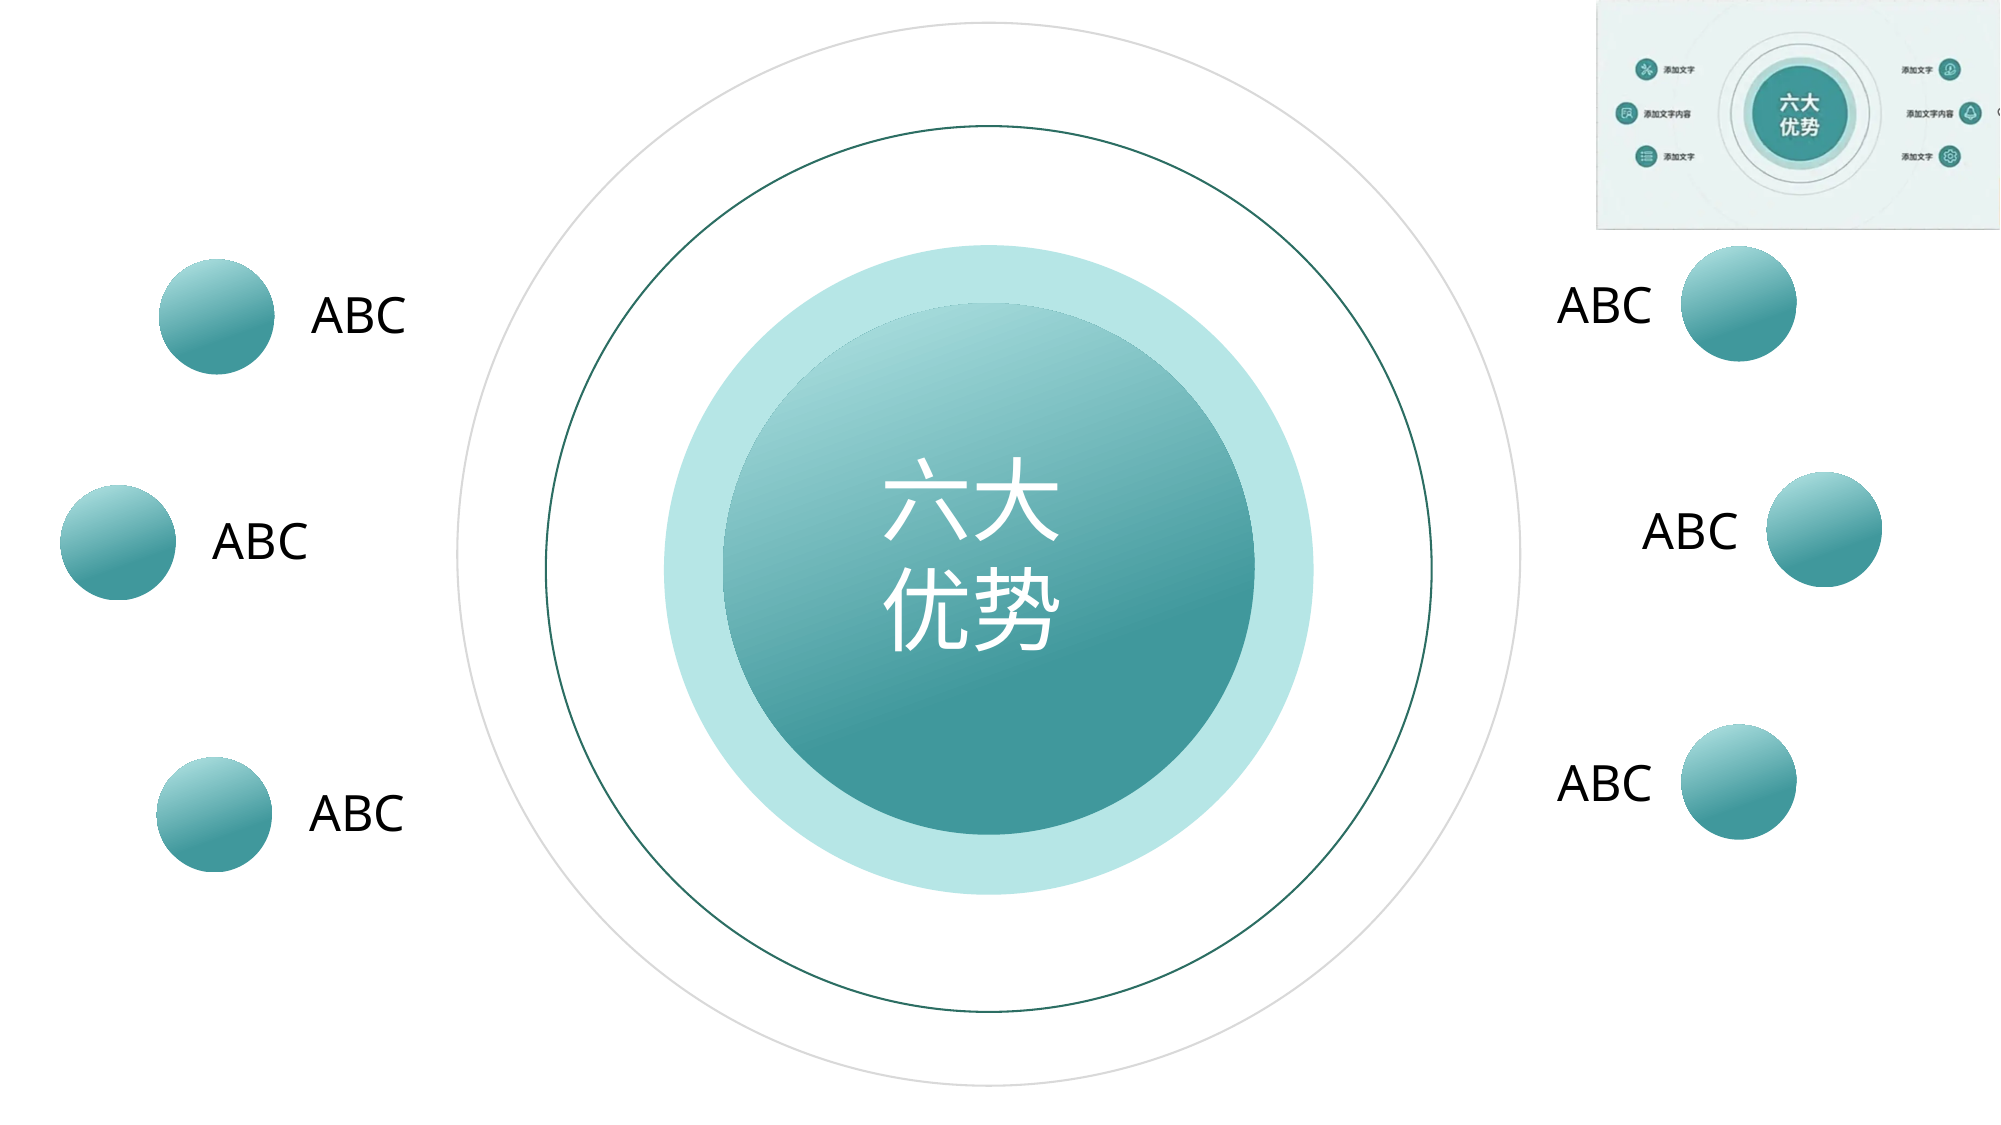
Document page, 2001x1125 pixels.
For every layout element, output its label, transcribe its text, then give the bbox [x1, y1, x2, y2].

picture [1596, 0, 2000, 230]
text_box ABC [1542, 266, 1731, 341]
text_box [1694, 723, 1798, 841]
text_box ABC [1542, 744, 1731, 820]
text_box ABC [198, 501, 386, 577]
text_box ABC [294, 773, 457, 849]
text_box [59, 484, 177, 602]
text_box [158, 258, 276, 376]
text_box ABC [1628, 491, 1816, 567]
text_box [155, 756, 273, 874]
text_box [1779, 471, 1884, 589]
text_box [457, 22, 1521, 1086]
text_box [1693, 245, 1798, 363]
text_box ABC [296, 276, 457, 351]
